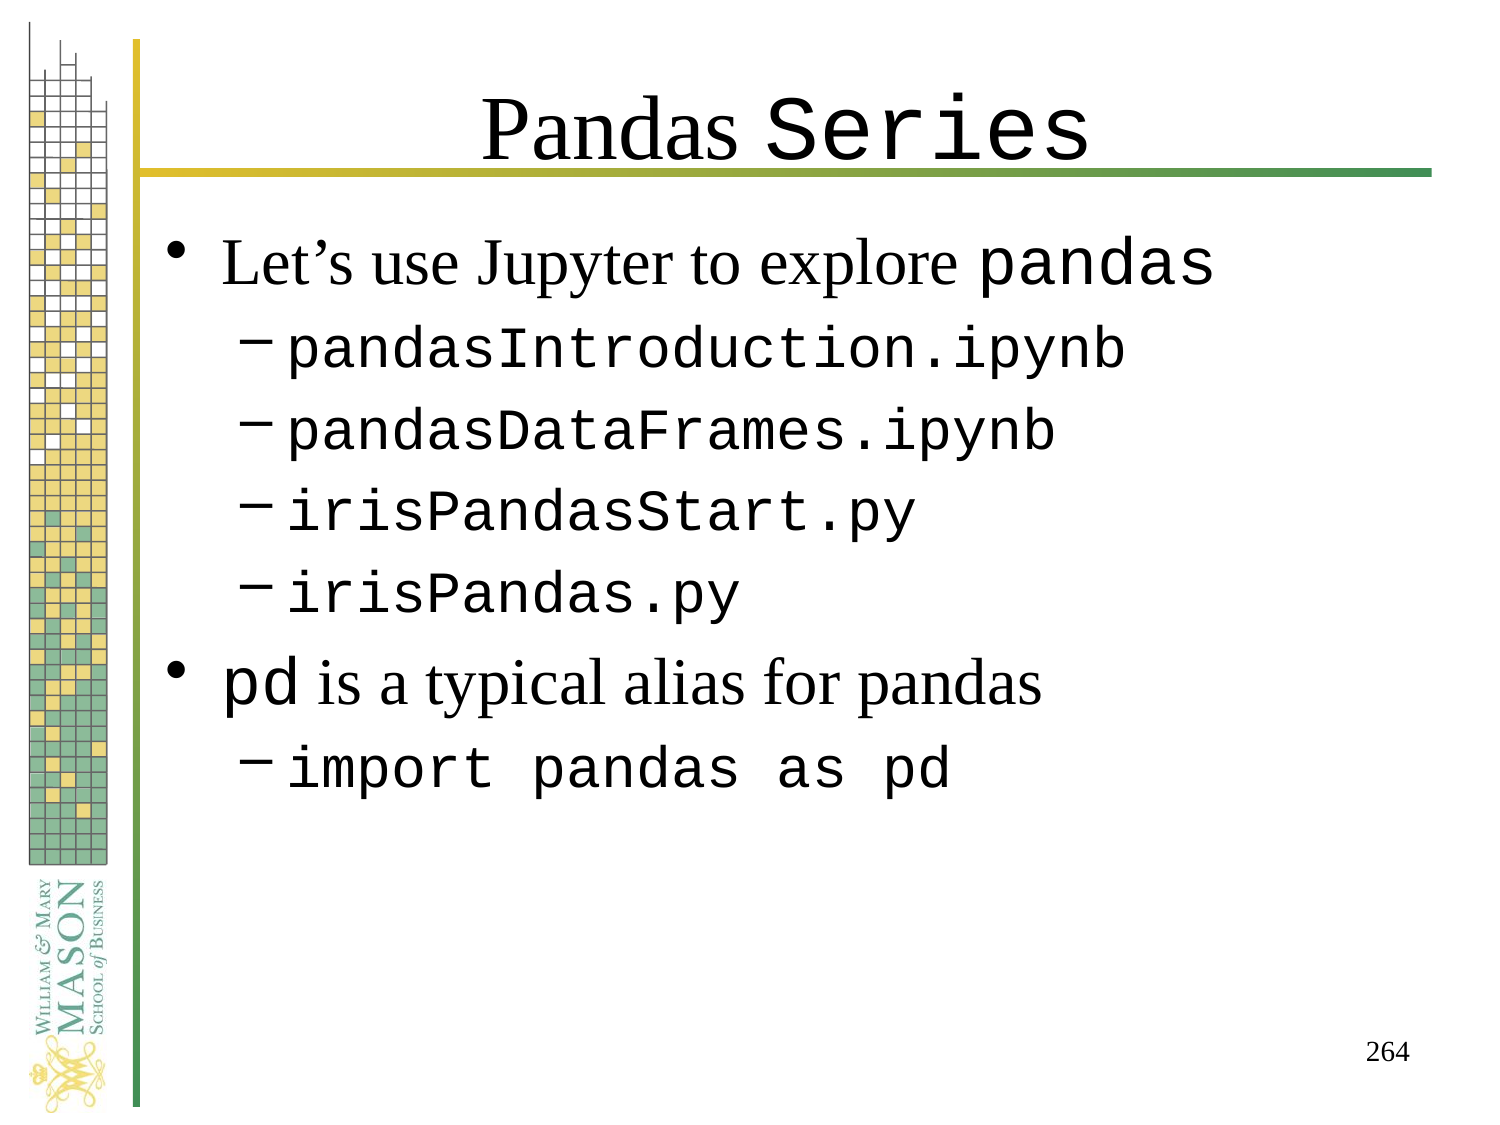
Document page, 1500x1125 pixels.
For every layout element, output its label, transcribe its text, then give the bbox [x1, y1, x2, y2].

table_header Description [29, 879, 107, 1113]
list Let’s use Jupyter to explore pandas pandasIntroduction.ipynb pandasDataFrames.ipynb irisPandasStart.py irisPandas.py pd is a typical alias for pandas import pandas as pd [150, 210, 1500, 1005]
title Pandas Series [150, 45, 1425, 200]
slide_number 264 [1048, 1024, 1426, 1103]
